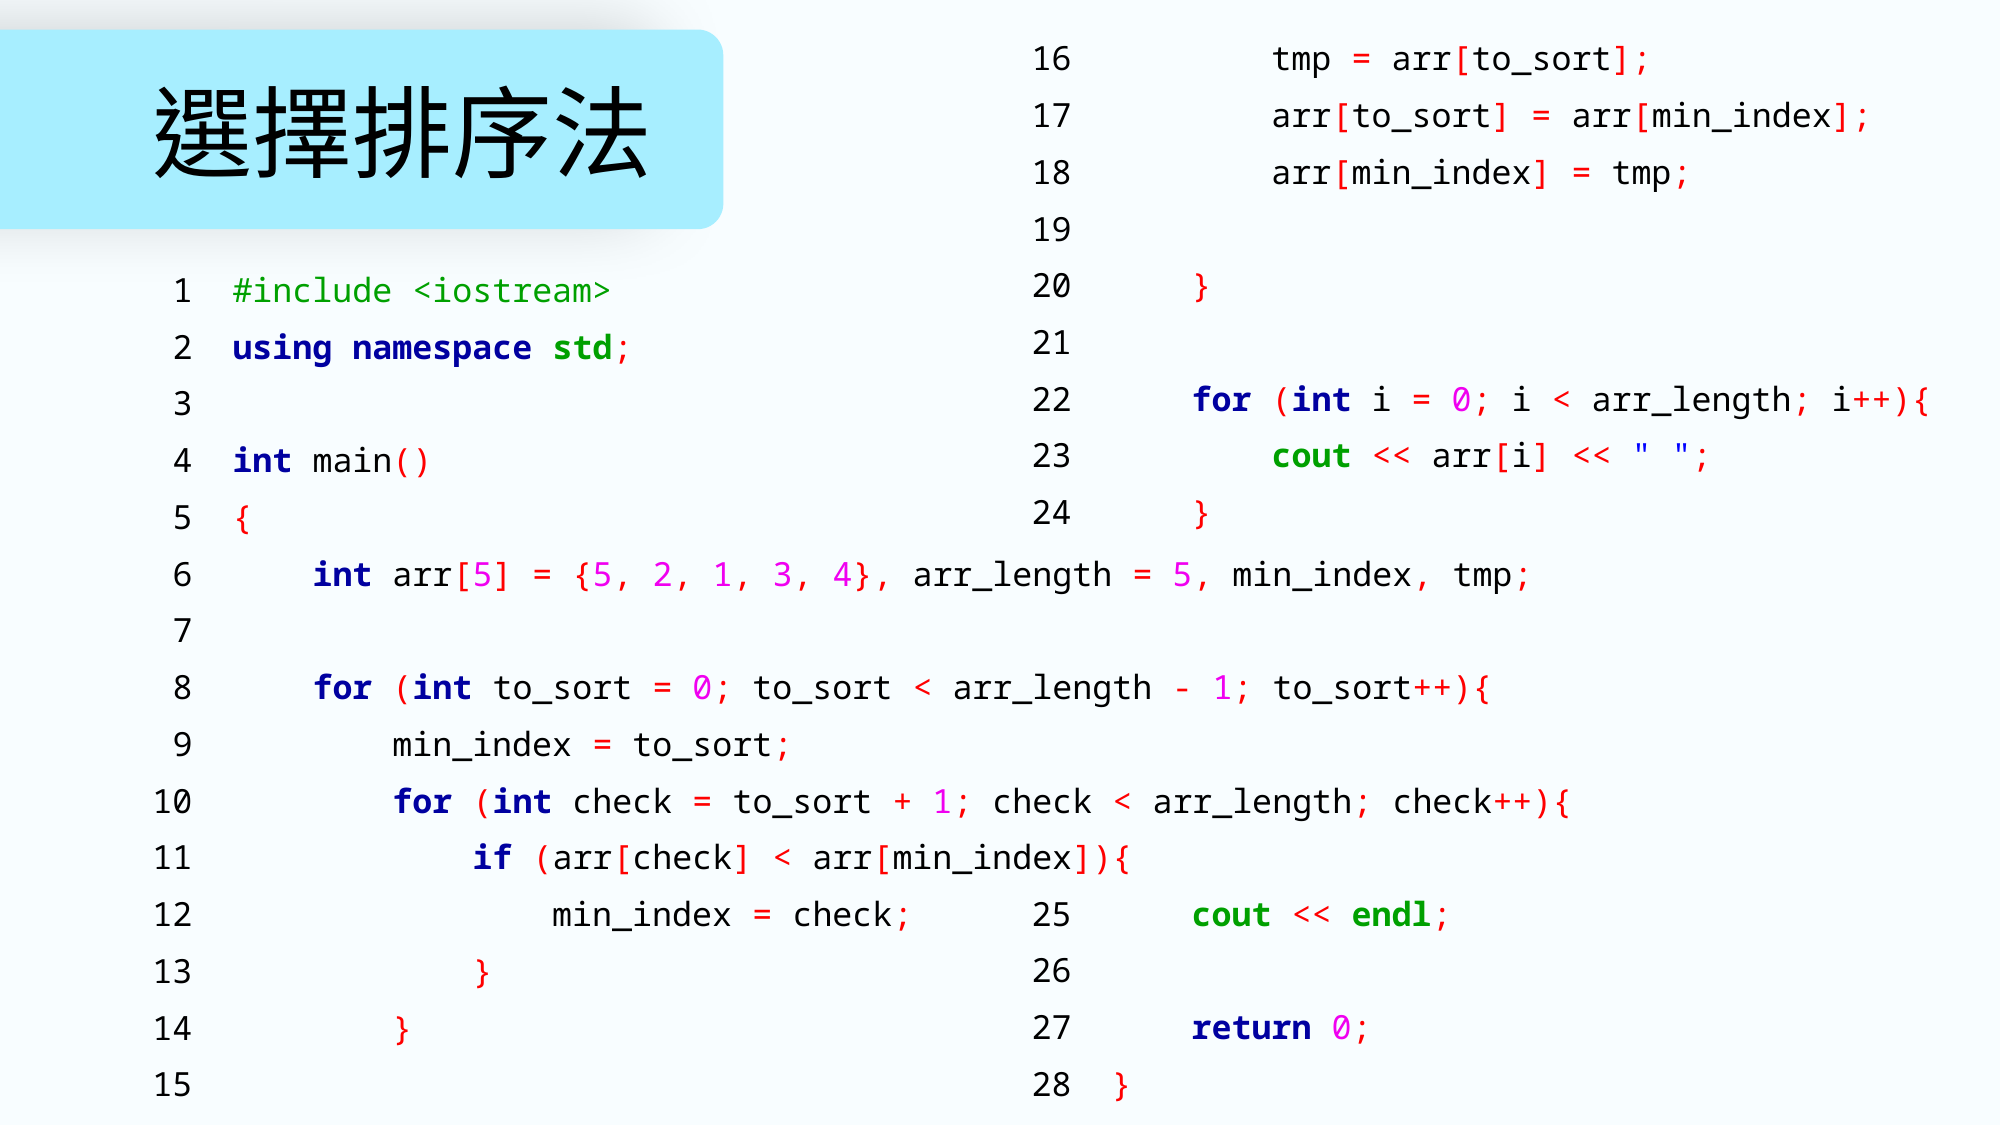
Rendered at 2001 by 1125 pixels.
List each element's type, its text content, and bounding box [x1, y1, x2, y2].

text_box 25 cout << endl; 26 27 return 0; 28 } [1016, 889, 1961, 1119]
list 1 #include <iostream> 2 using namespace std; 3 4 int main() 5 { 6 int arr[5] = {5, 2, 1, 3, 4}, arr_length = 5, min_index, tmp; 7 8 for (int to_sort = 0; to_sort < arr_length - 1; to_sort++){ 9 min_index = to_sort; 10 for (int check = to_sort + 1; check < arr_length; check++){ 11 if (arr[check] < arr[min_index]){ 12 min_index = check; 13 } 14 } 15 [137, 266, 1863, 1048]
text_box 16 tmp = arr[to_sort]; 17 arr[to_sort] = arr[min_index]; 18 arr[min_index] = tmp; 19 20 } 21 22 for (int i = 0; i < arr_length; i++){ 23 cout << arr[i] << " "; 24 } [1016, 34, 1990, 553]
text_box [0, 28, 725, 231]
title 選擇排序法 [137, 59, 1016, 217]
